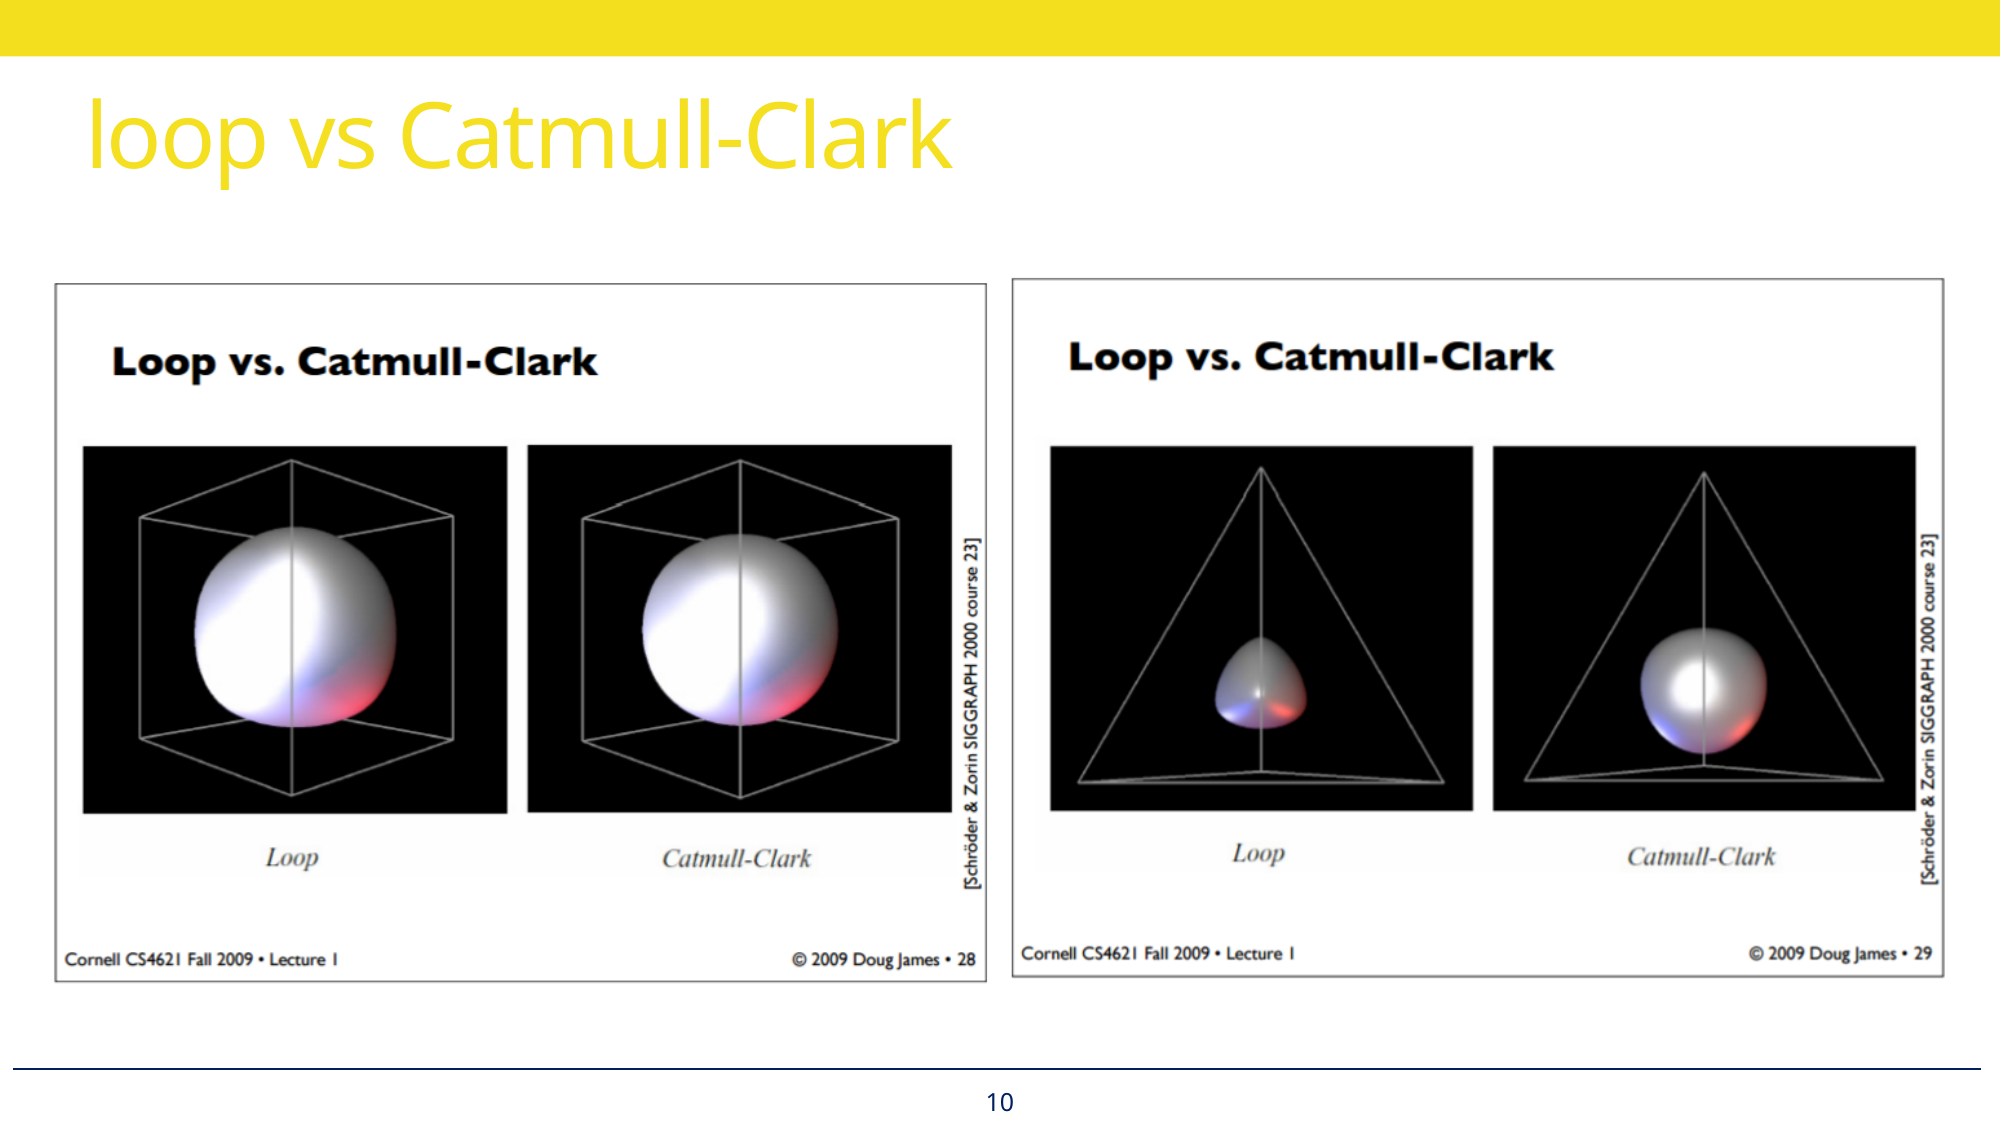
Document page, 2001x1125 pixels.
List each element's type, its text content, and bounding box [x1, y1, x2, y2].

picture [39, 264, 1954, 995]
title loop vs Catmull-Clark [85, 89, 1915, 190]
slide_number 10 [916, 1078, 1084, 1125]
